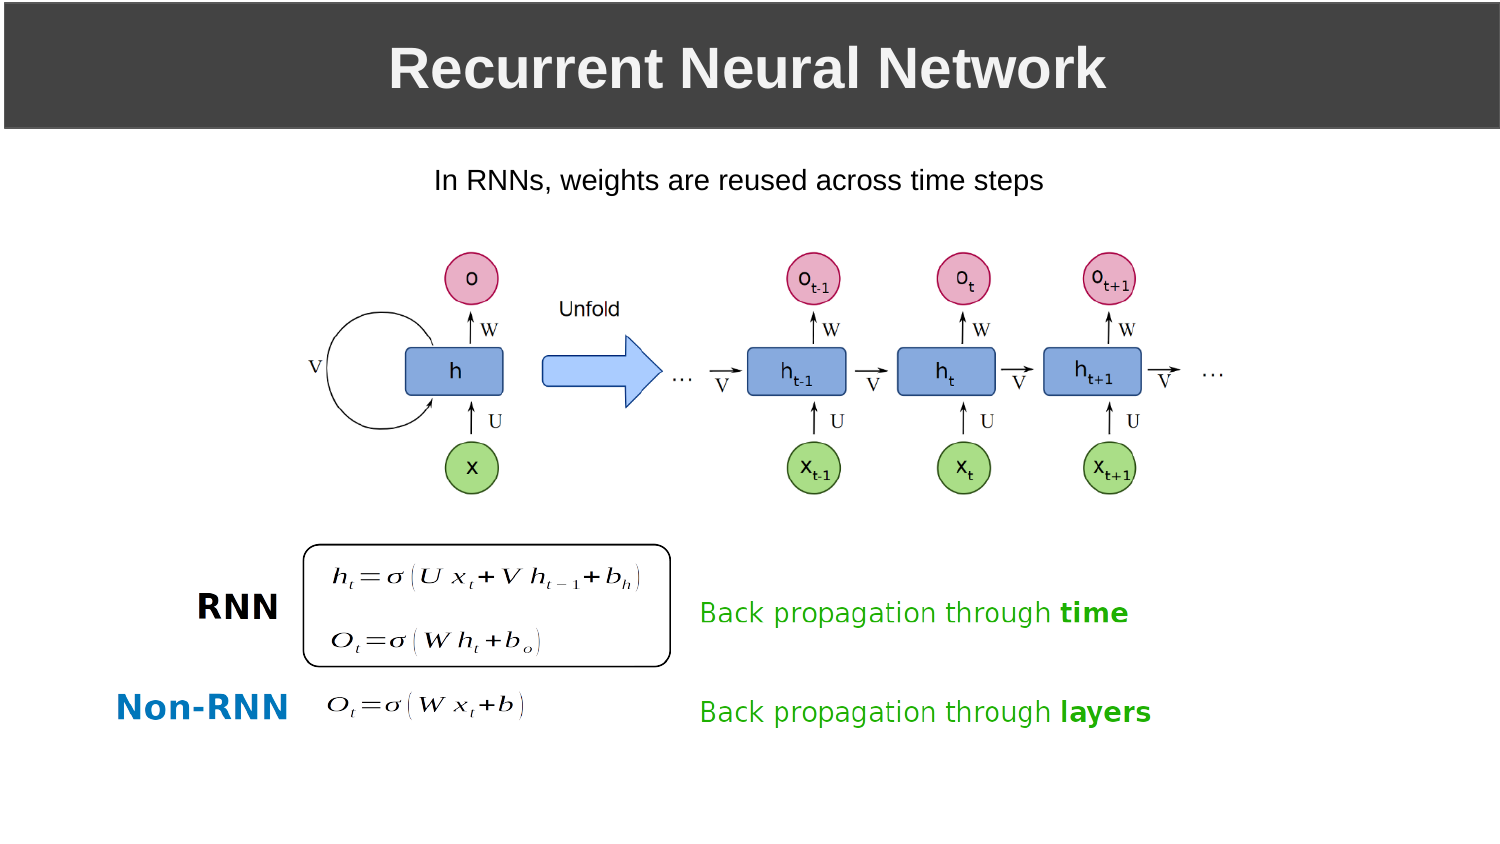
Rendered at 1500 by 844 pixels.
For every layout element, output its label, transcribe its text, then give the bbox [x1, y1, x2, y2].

text_box In RNNs, weights are reused across time steps [112, 146, 1367, 212]
text_box Recurrent Neural Network [4, 15, 1493, 185]
text_box [4, 3, 1500, 129]
picture [111, 230, 1238, 730]
